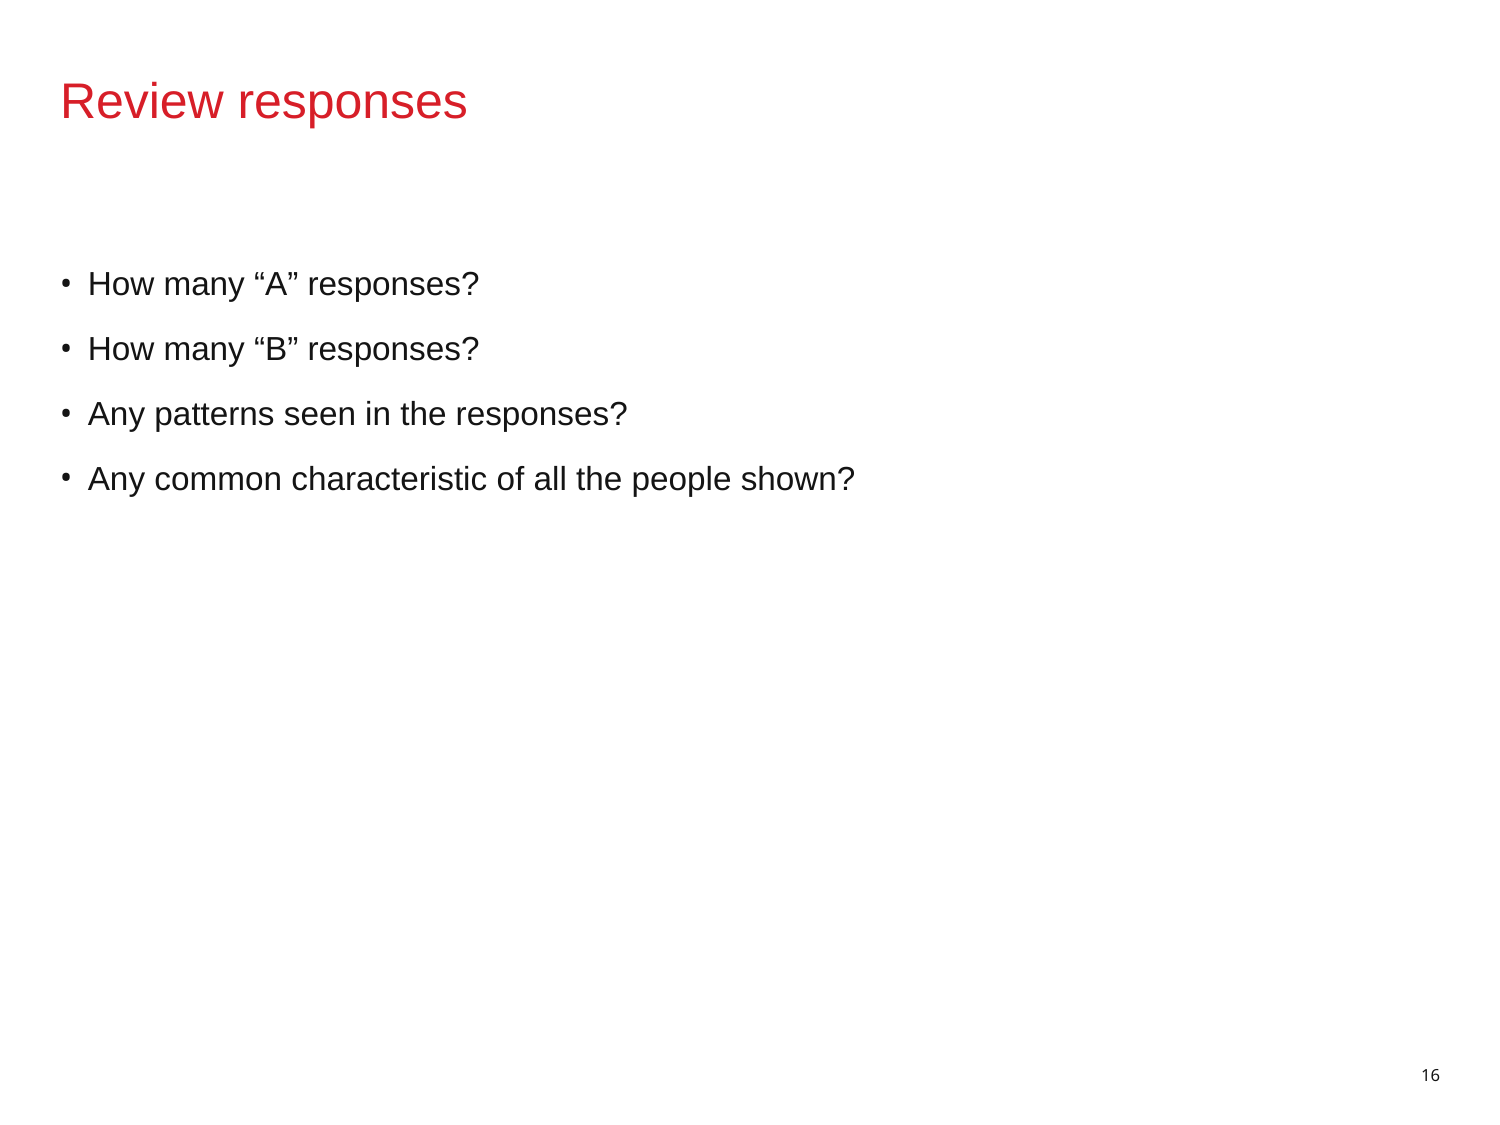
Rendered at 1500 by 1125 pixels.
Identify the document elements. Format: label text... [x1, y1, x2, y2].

slide_number 16 [1380, 1050, 1440, 1088]
title Review responses [60, 75, 1440, 240]
list How many “A” responses? How many “B” responses? Any patterns seen in the responses? Any common characteristic of all the people shown? [59, 262, 1440, 1012]
